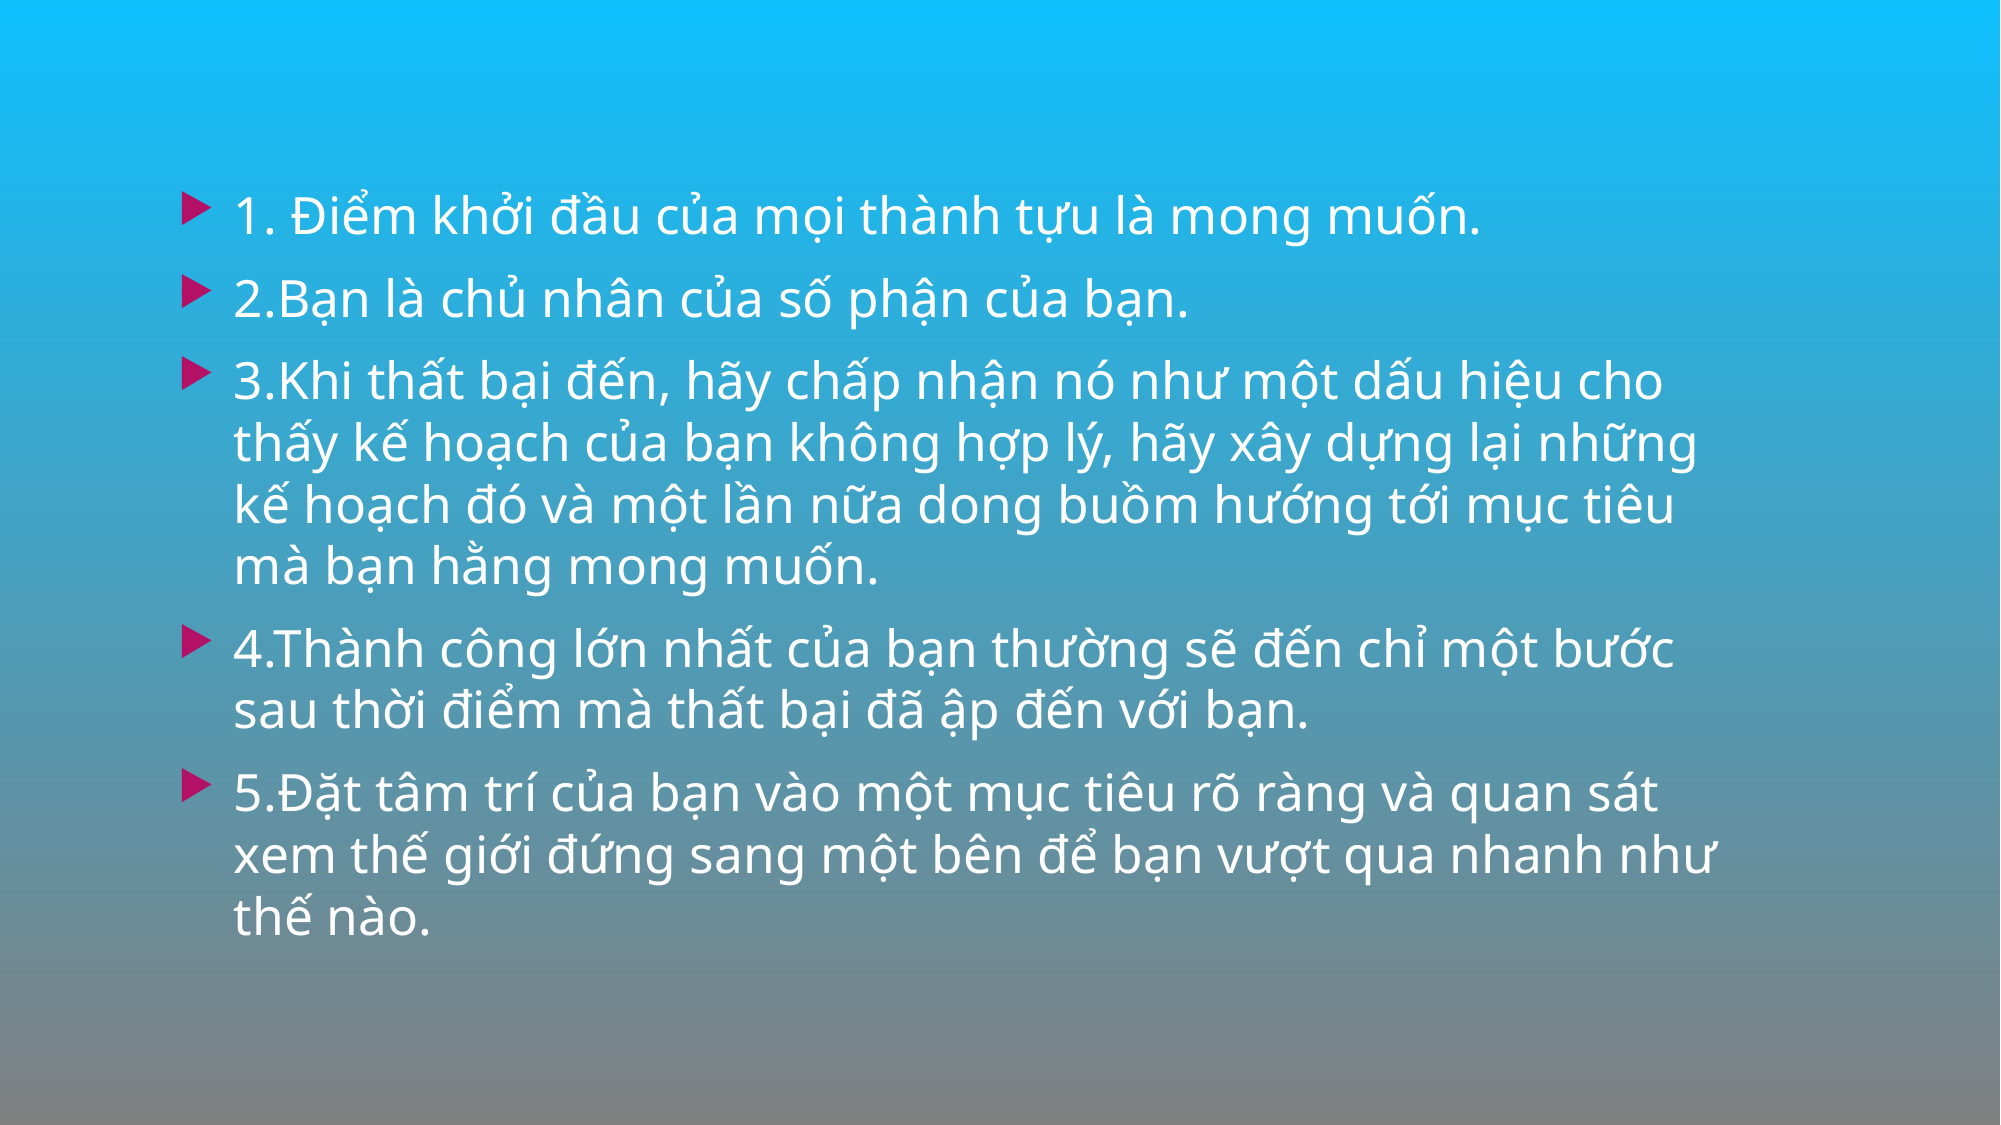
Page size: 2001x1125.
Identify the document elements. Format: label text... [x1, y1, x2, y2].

list 1. Điểm khởi đầu của mọi thành tựu là mong muốn. 2.Bạn là chủ nhân của số phận của bạn. 3.Khi thất bại đến, hãy chấp nhận nó như một dấu hiệu cho thấy kế hoạch của bạn không hợp lý, hãy xây dựng lại những kế hoạch đó và một lần nữa dong buồm hướng tới mục tiêu mà bạn hằng mong muốn. 4.Thành công lớn nhất của bạn thường sẽ đến chỉ một bước sau thời điểm mà thất bại đã ập đến với bạn. 5.Đặt tâm trí của bạn vào một mục tiêu rõ ràng và quan sát xem thế giới đứng sang một bên để bạn vượt qua nhanh như thế nào. [163, 175, 1784, 955]
